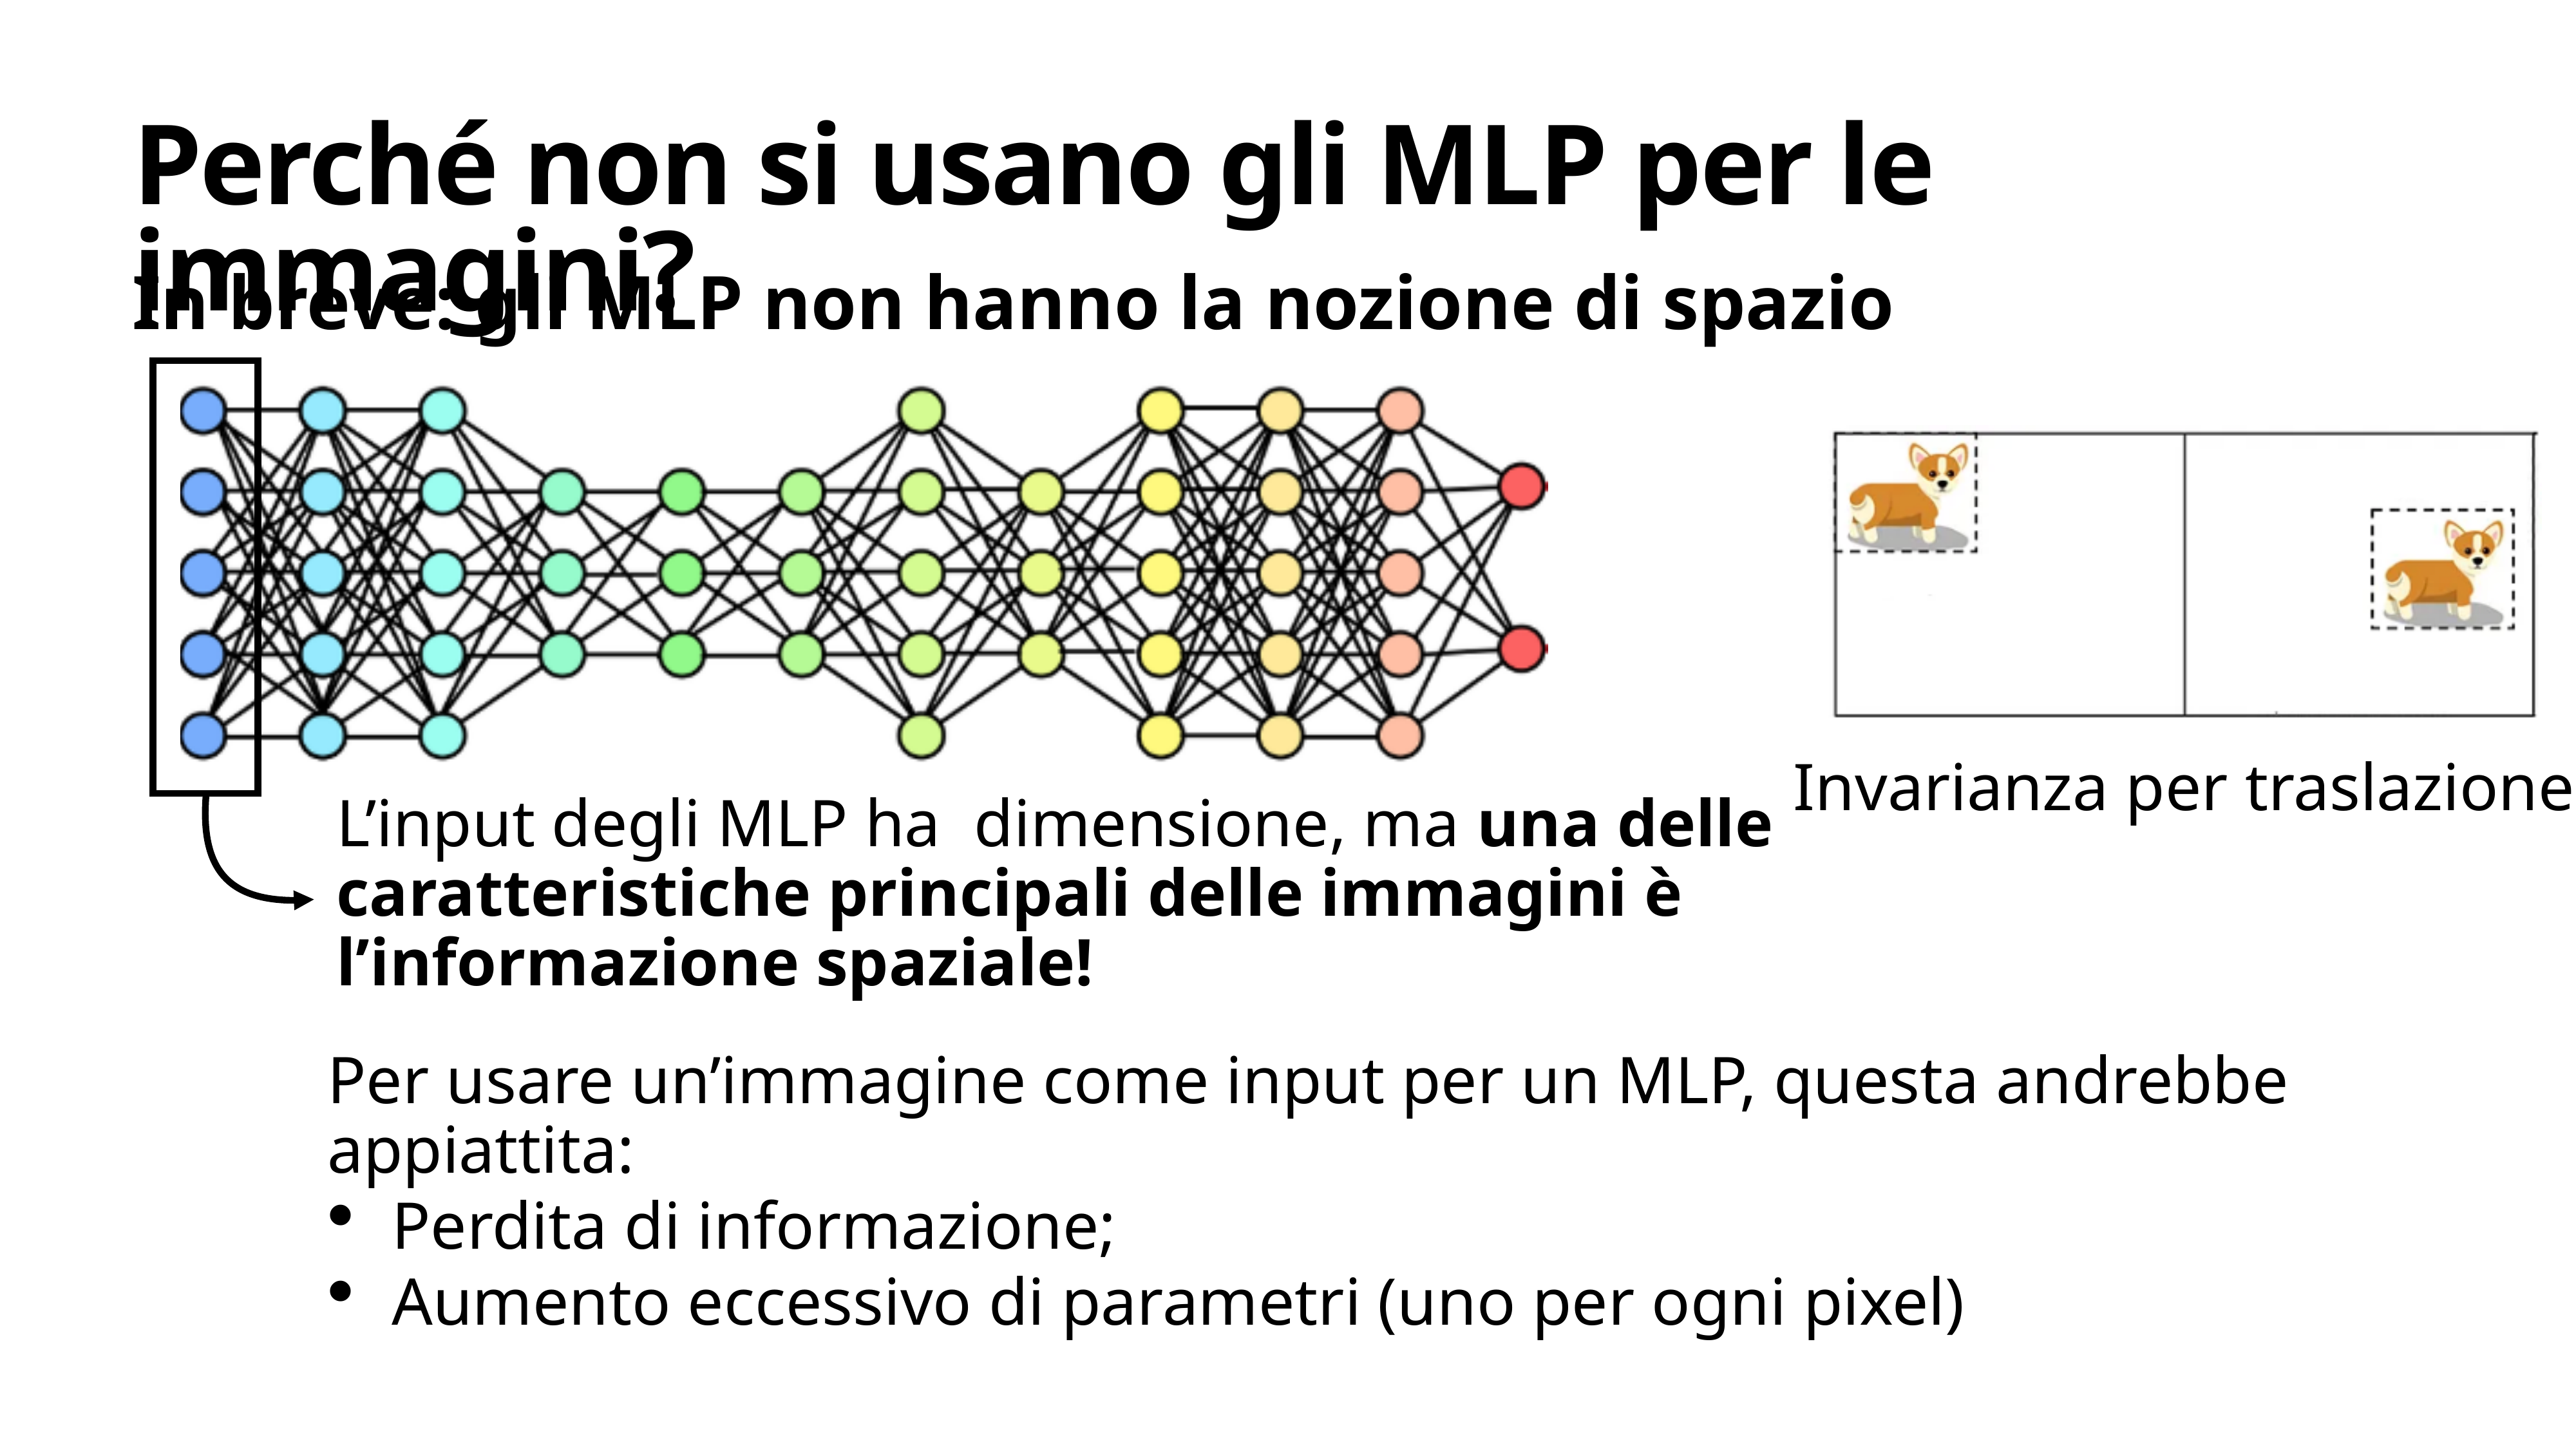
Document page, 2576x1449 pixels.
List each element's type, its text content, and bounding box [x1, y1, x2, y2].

title Perché non si usano gli MLP per le immagini? [127, 113, 2449, 250]
text_box Per usare un’immagine come input per un MLP, questa andrebbe appiattita: Perdita di informazione; Aumento eccessivo di parametri (uno per ogni pixel) [321, 1042, 2550, 1345]
list In breve: gli MLP non hanno la nozione di spazio [127, 250, 2449, 350]
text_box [1804, 425, 2564, 836]
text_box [153, 360, 1548, 901]
text_box L’input degli MLP ha dimensione, ma una delle caratteristiche principali delle immagini è l’informazione spaziale! [331, 785, 1994, 1005]
